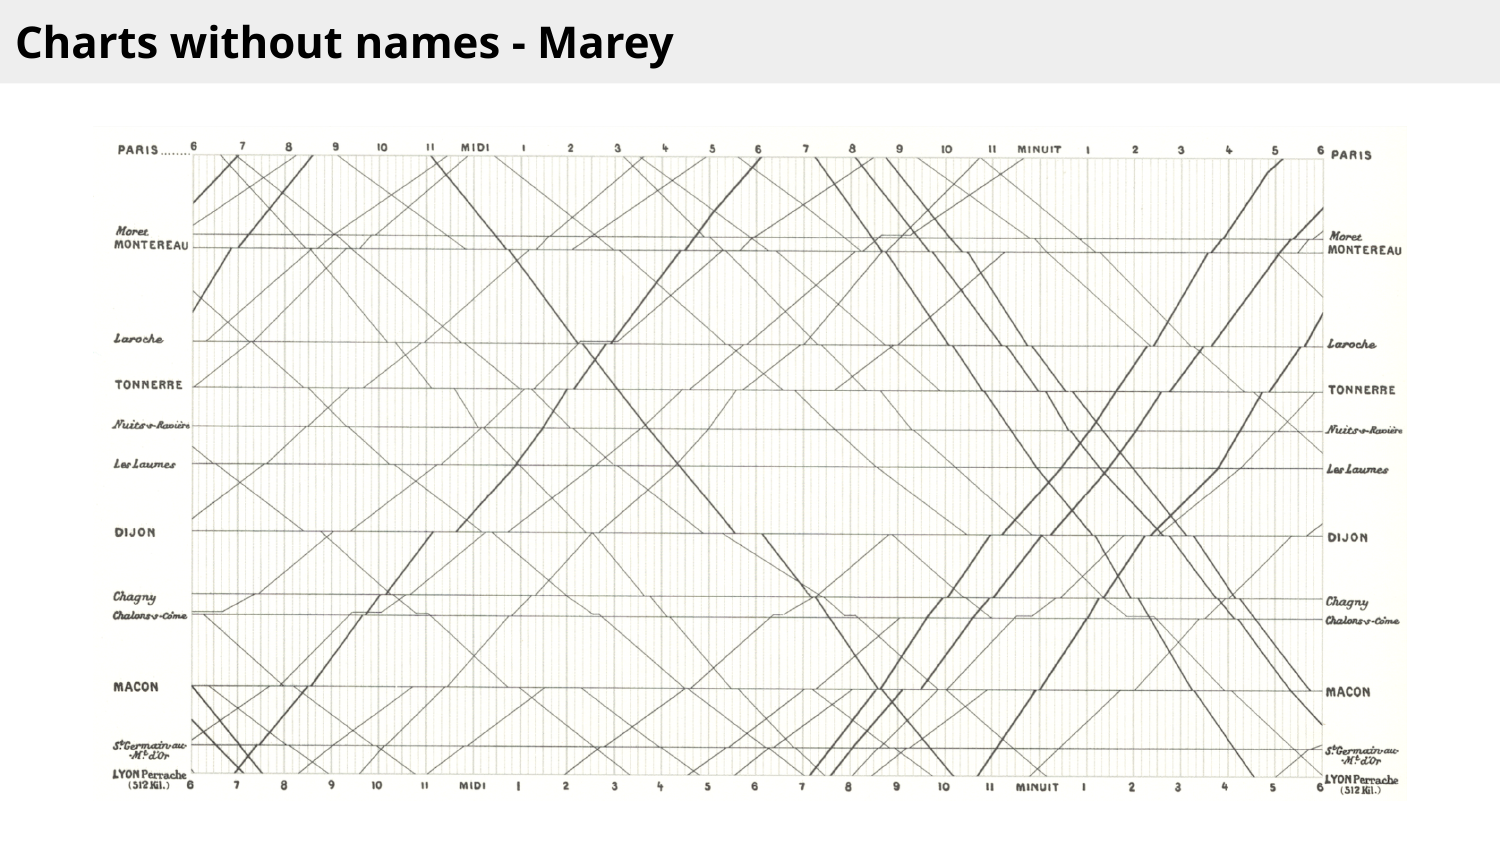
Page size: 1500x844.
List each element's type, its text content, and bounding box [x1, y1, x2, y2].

text_box Charts without names - Marey [0, 0, 1480, 83]
picture [93, 126, 1407, 802]
text_box [0, 0, 1500, 84]
